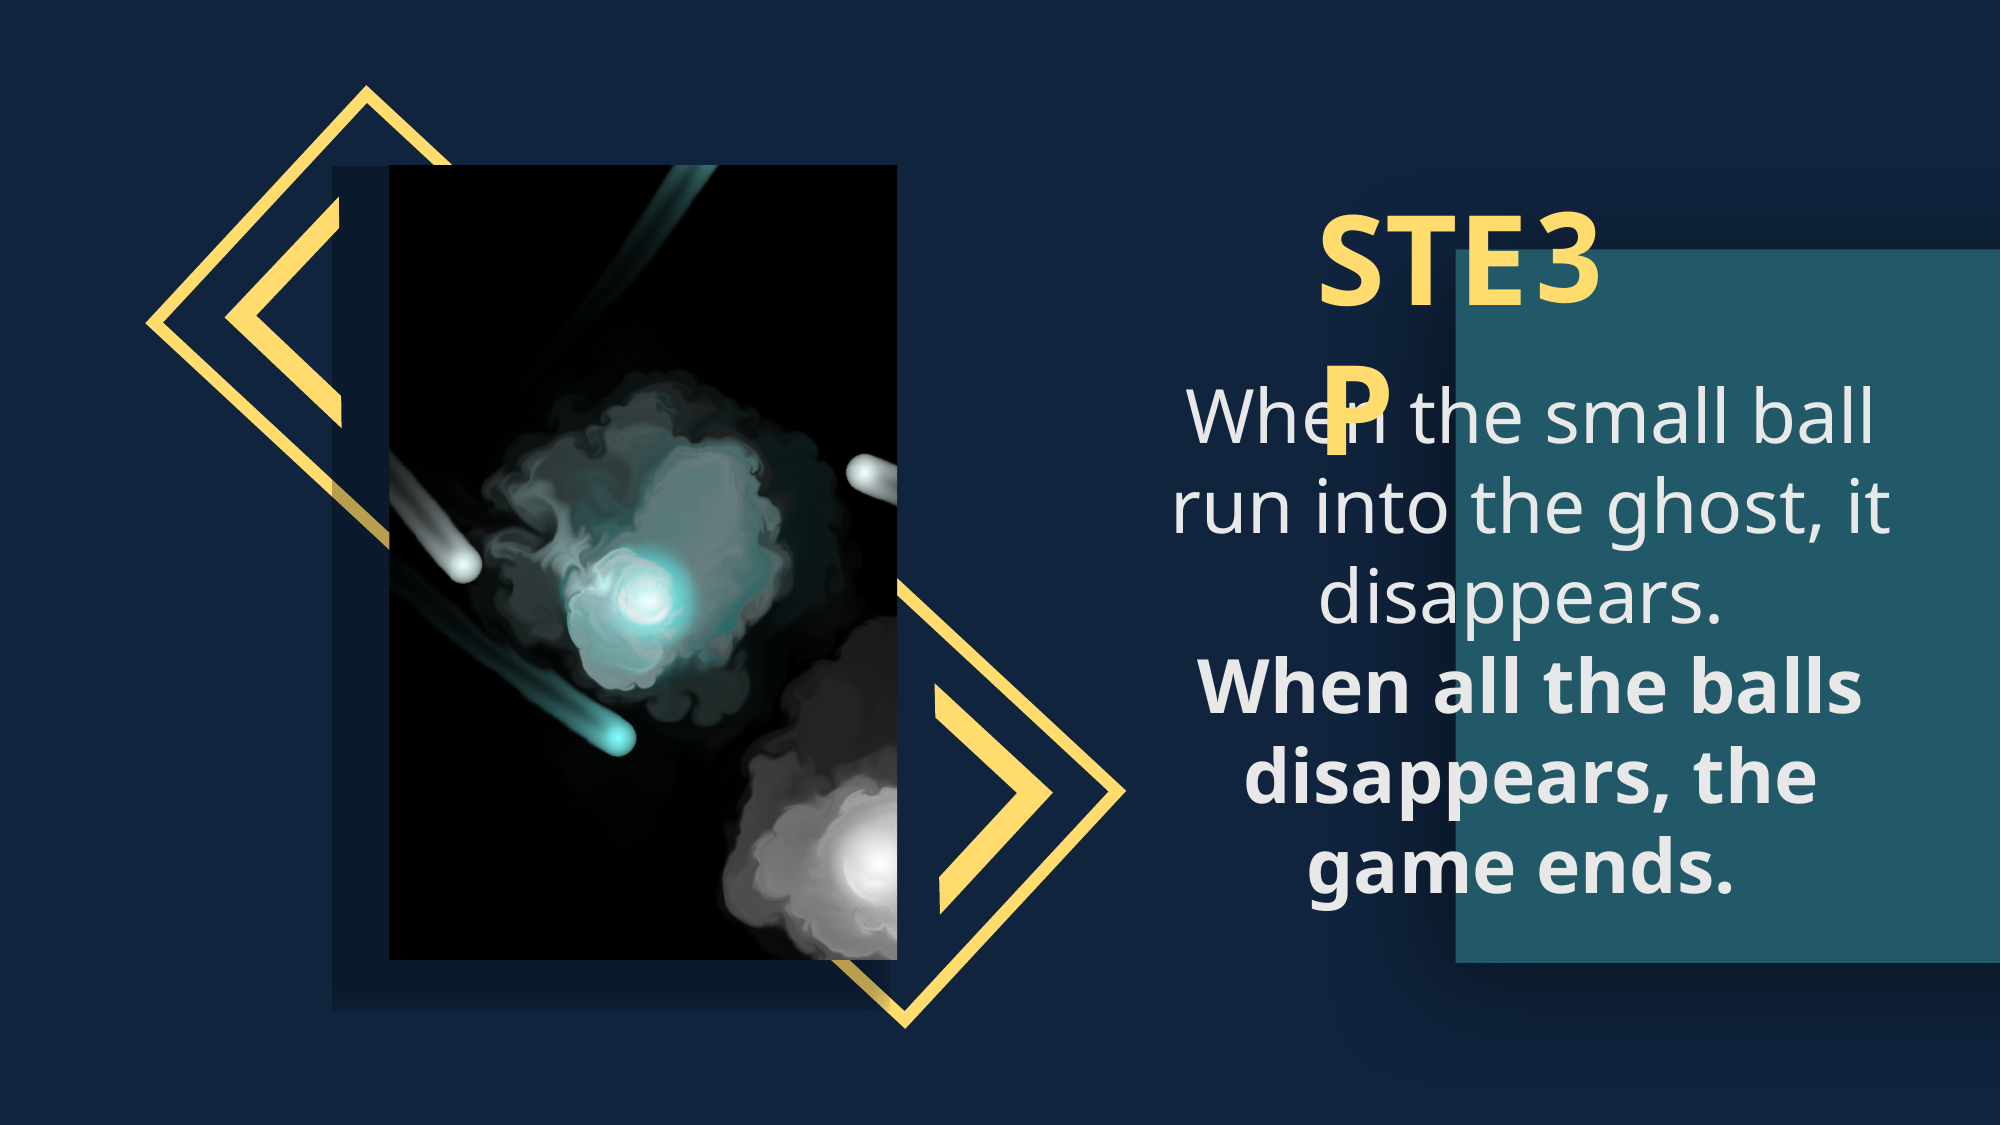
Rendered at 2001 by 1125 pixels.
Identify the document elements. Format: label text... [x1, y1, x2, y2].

text_box [873, 718, 1119, 1022]
text_box [1454, 248, 2000, 964]
text_box When the small ball run into the ghost, it disappears. When all the balls disappears, the game ends. [1147, 360, 1916, 937]
text_box STEP [1302, 172, 1610, 355]
text_box [1041, 781, 1053, 806]
text_box [152, 92, 445, 410]
text_box [939, 817, 1031, 915]
text_box [224, 196, 340, 338]
picture [246, 165, 1041, 960]
text_box 3 [1516, 169, 1824, 352]
